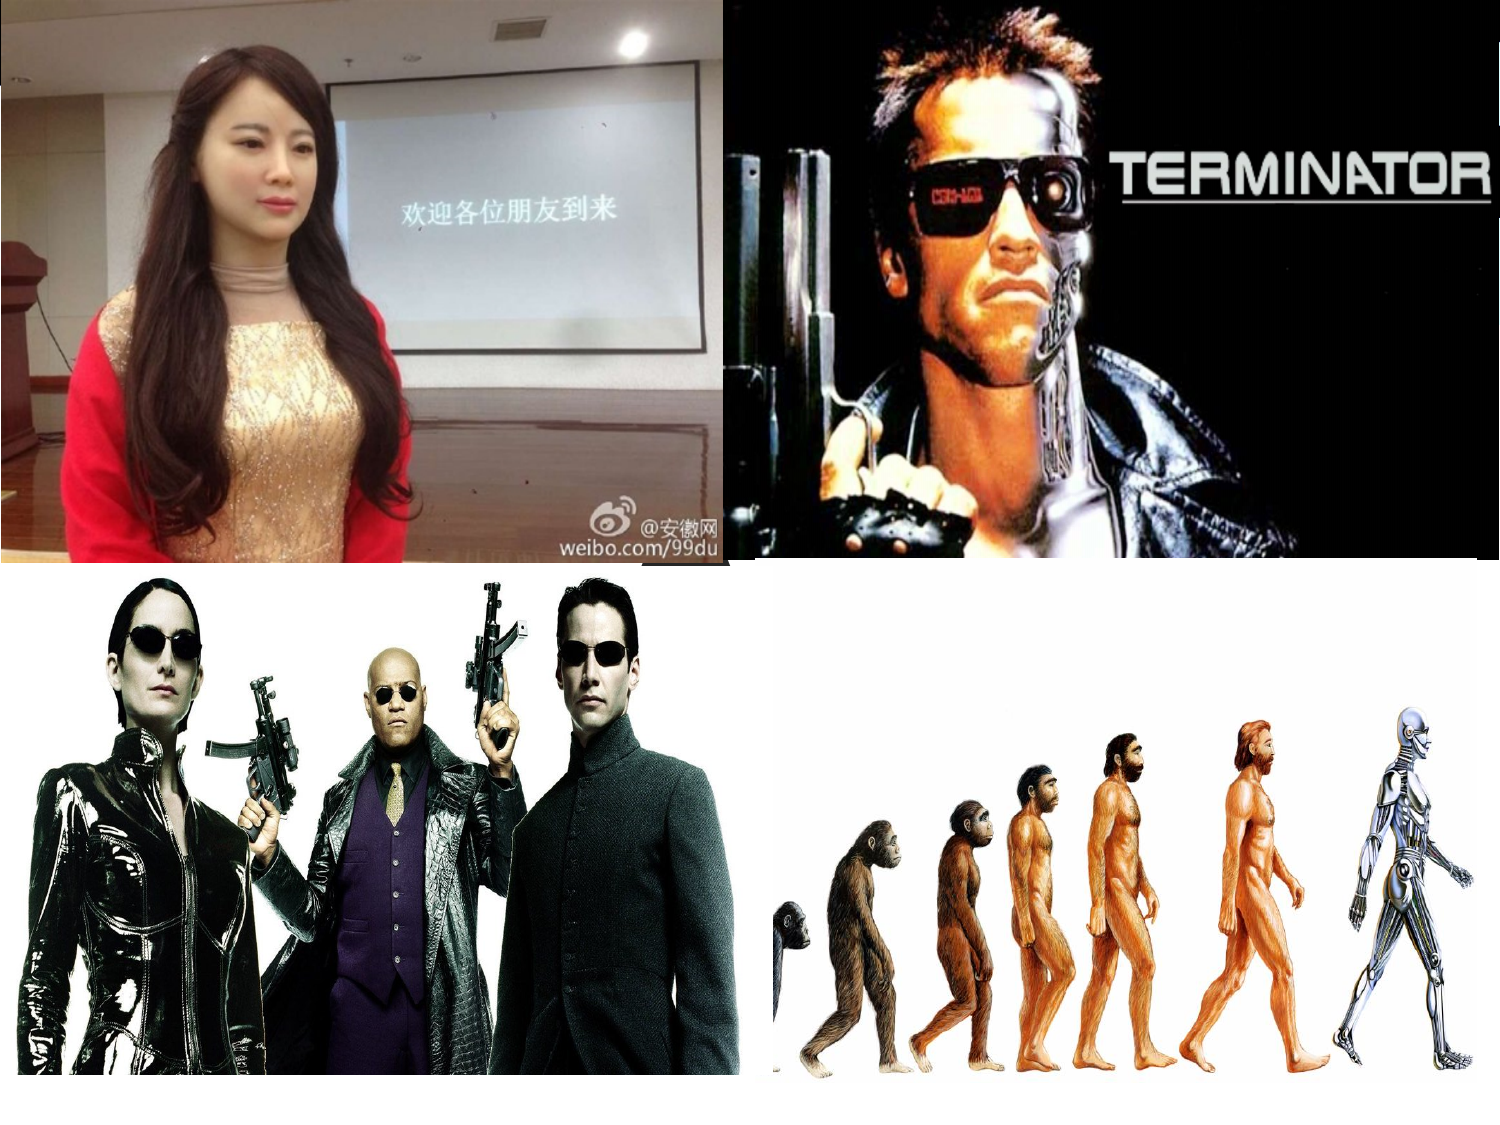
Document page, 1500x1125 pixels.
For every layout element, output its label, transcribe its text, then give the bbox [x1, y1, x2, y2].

picture [0, 0, 1500, 1125]
title AI [428, 560, 755, 566]
